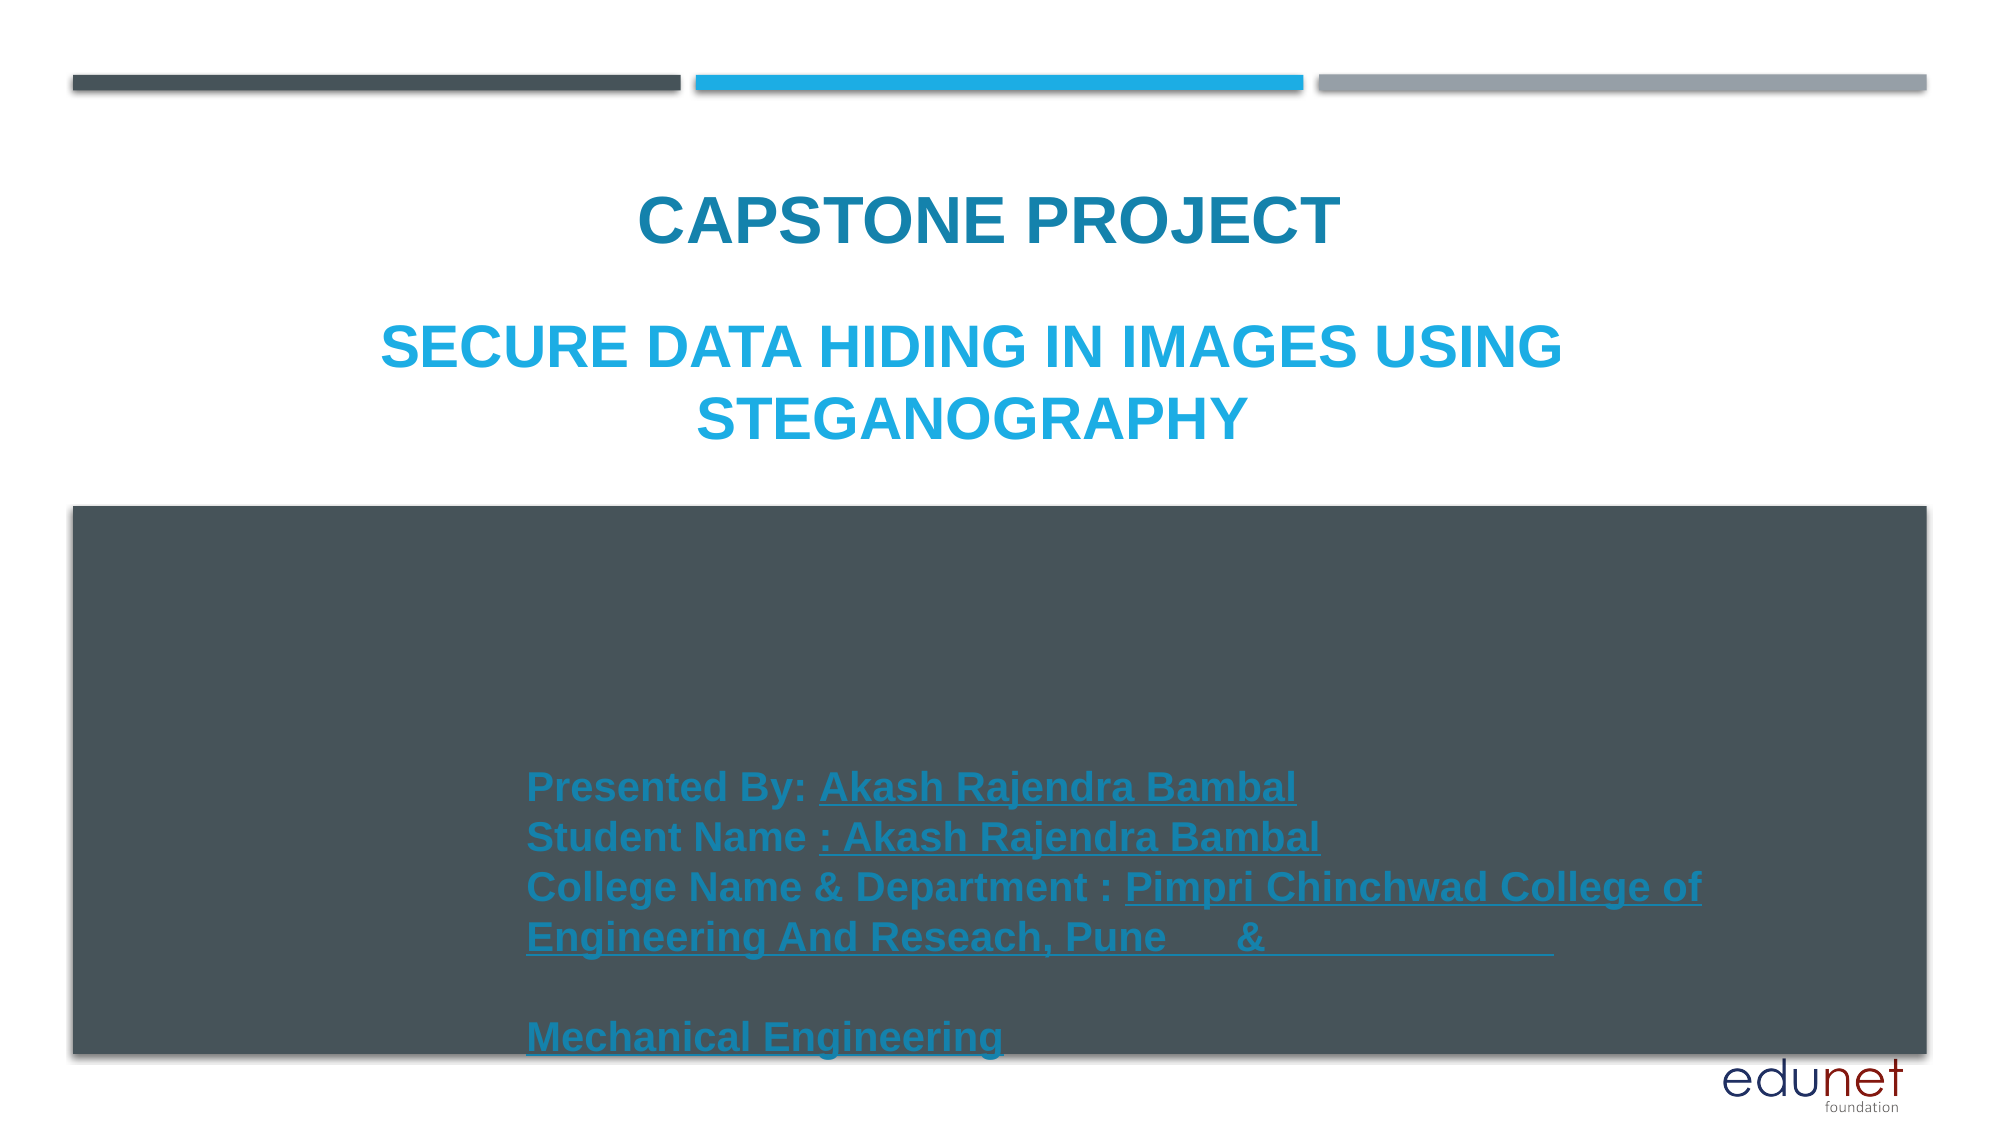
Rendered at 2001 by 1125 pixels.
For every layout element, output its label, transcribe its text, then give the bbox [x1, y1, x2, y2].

text_box Presented By: Akash Rajendra Bambal Student Name : Akash Rajendra Bambal College Name & Department : Pimpri Chinchwad College of Engineering And Reseach, Pune & Mechanical Engineering [511, 752, 1821, 1068]
text_box CAPSTONE PROJECT [0, 169, 2000, 265]
title Secure Data Hiding In Images Using Steganography [222, 298, 1723, 460]
picture [1719, 1056, 1905, 1116]
